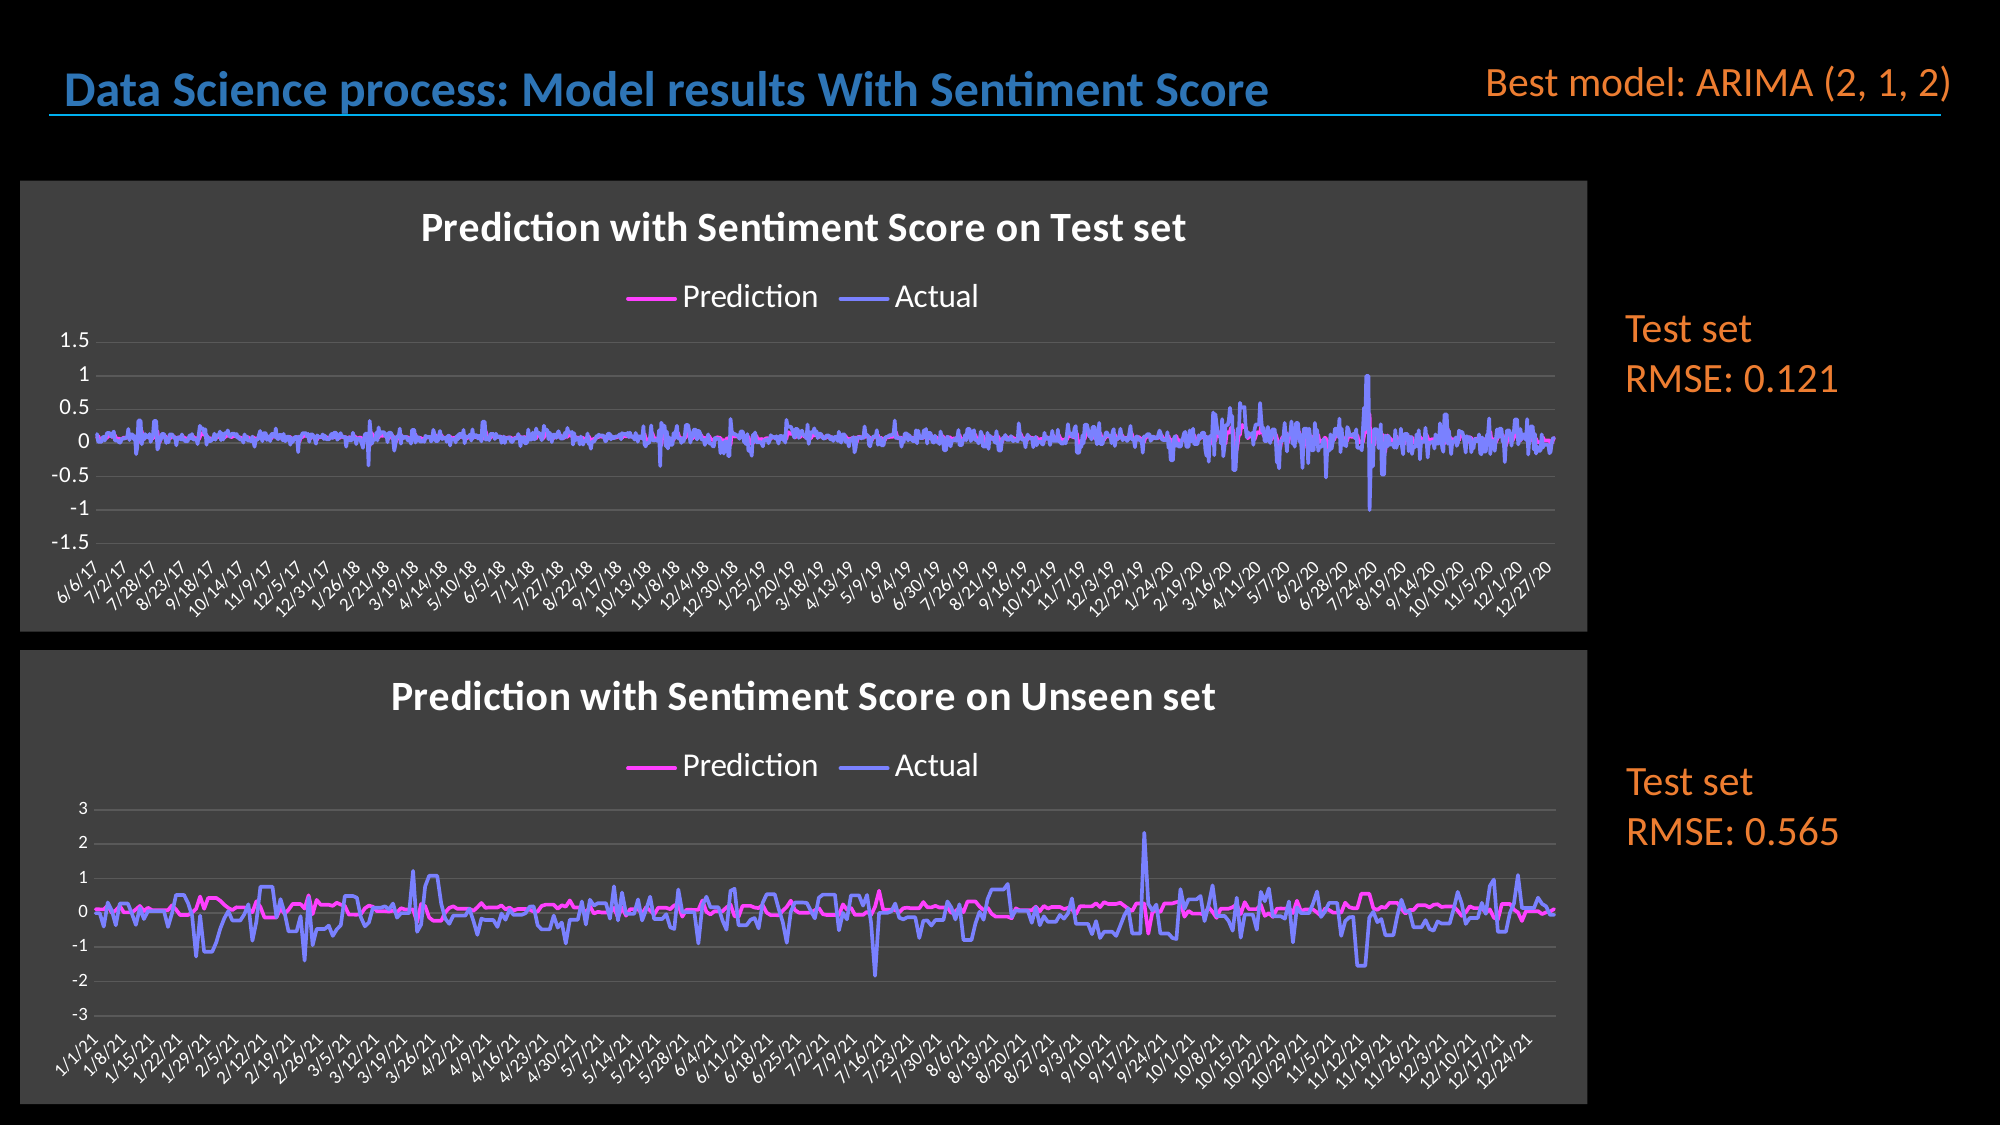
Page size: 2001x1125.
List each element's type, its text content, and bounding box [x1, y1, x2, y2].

text_box Test set RMSE: 0.565 [1611, 746, 1922, 862]
text_box Best model: ARIMA (2, 1, 2) [1470, 47, 1968, 113]
text_box Data Science process: Model results With Sentiment Score [49, 116, 1331, 124]
chart [20, 180, 1588, 632]
text_box Data Science process: Model results With Sentiment Score [49, 49, 1331, 114]
text_box Test set RMSE: 0.121 [1610, 293, 1921, 409]
chart [20, 649, 1588, 1105]
